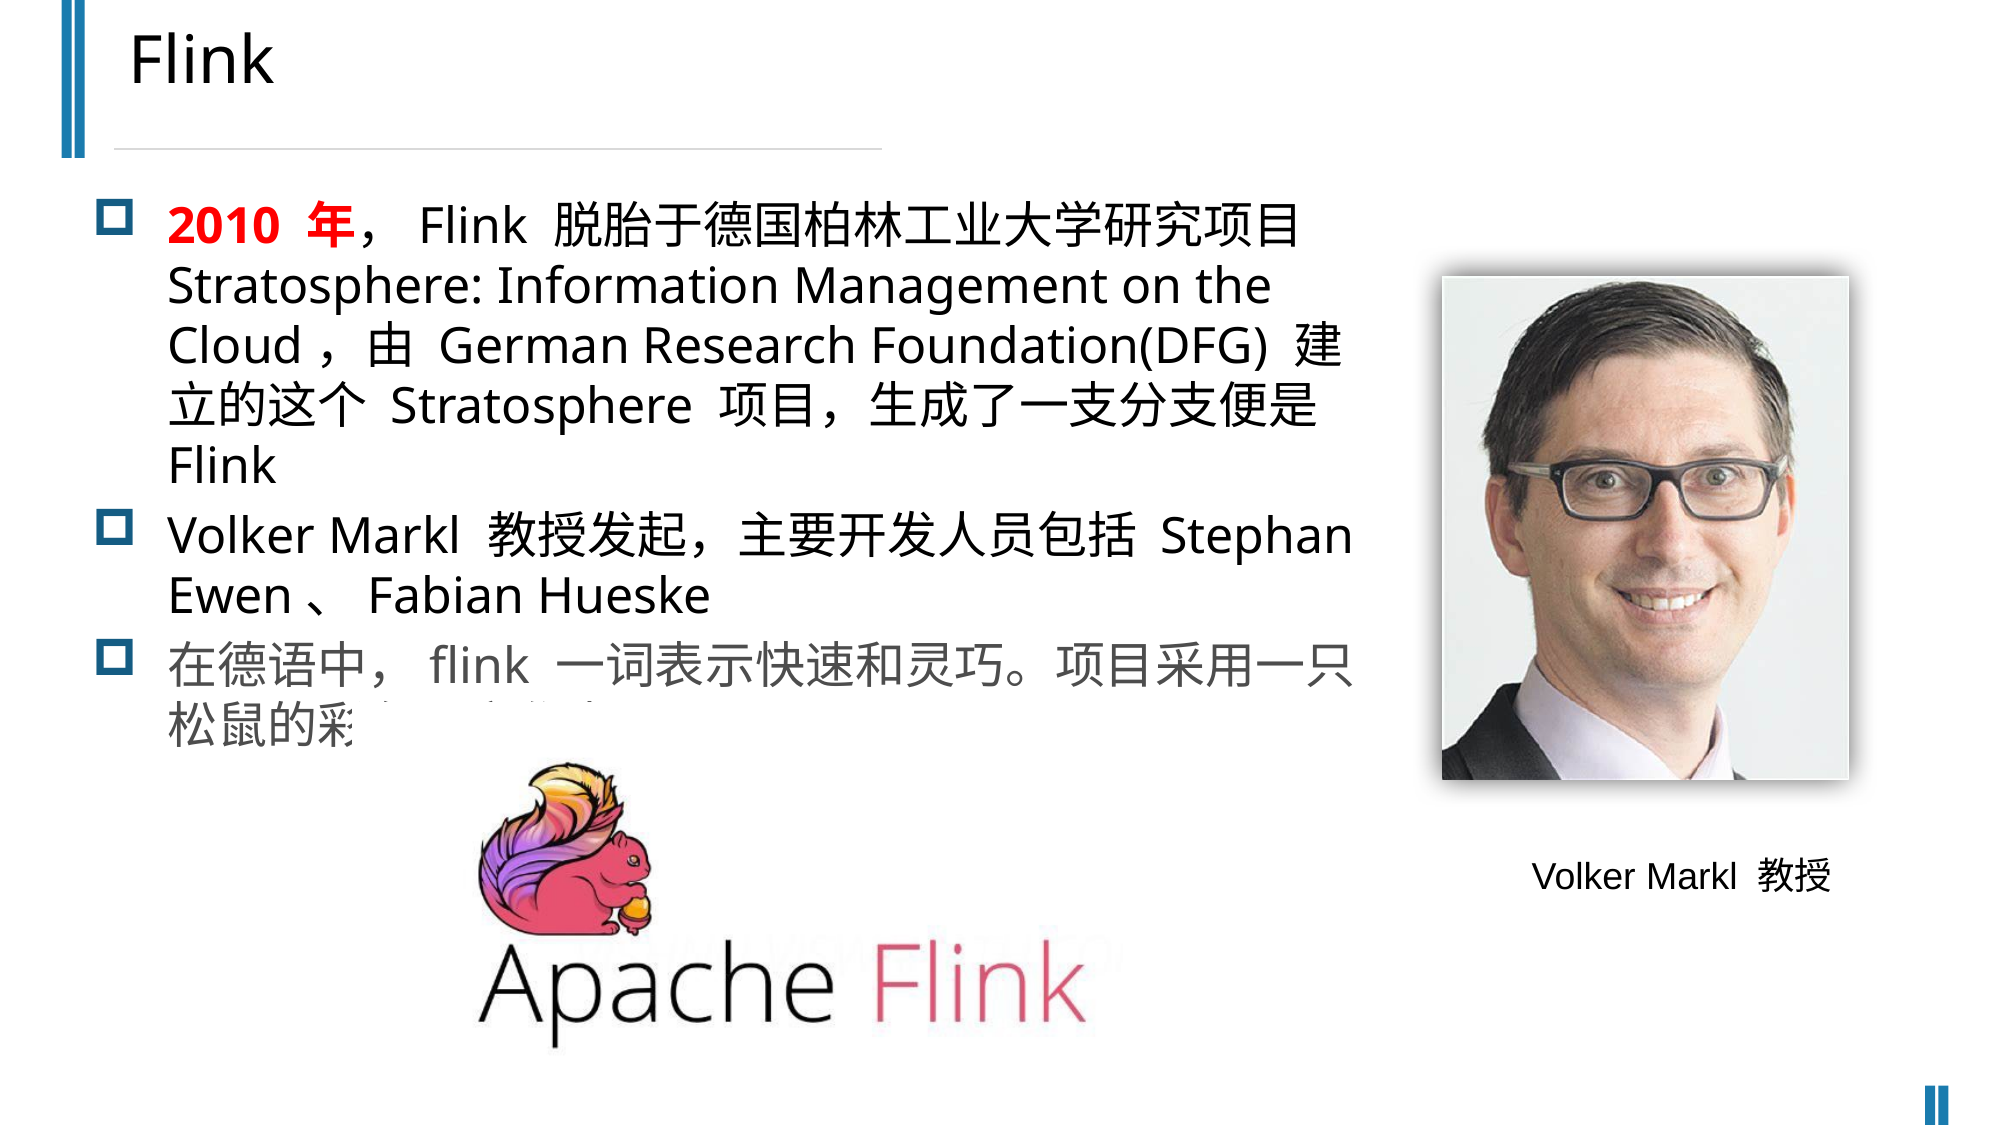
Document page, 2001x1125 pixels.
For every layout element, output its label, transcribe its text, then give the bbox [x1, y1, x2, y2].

list Flink [114, 9, 1415, 106]
picture [1442, 275, 1849, 780]
text_box Volker Markl 教授 [1516, 844, 1962, 905]
list 2010 年，Flink 脱胎于德国柏林工业大学研究项目 Stratosphere: Information Management on the Cloud，由 German Research Foundation(DFG) 建立的这个 Stratosphere 项目，生成了一支分支便是 Flink Volker Markl 教授发起，主要开发人员包括 Stephan Ewen、Fabian Hueske 在德语中，flink 一词表示快速和灵巧。项目采用一只松鼠的彩色图案作为 logo [77, 186, 1397, 715]
picture [351, 701, 1123, 1109]
